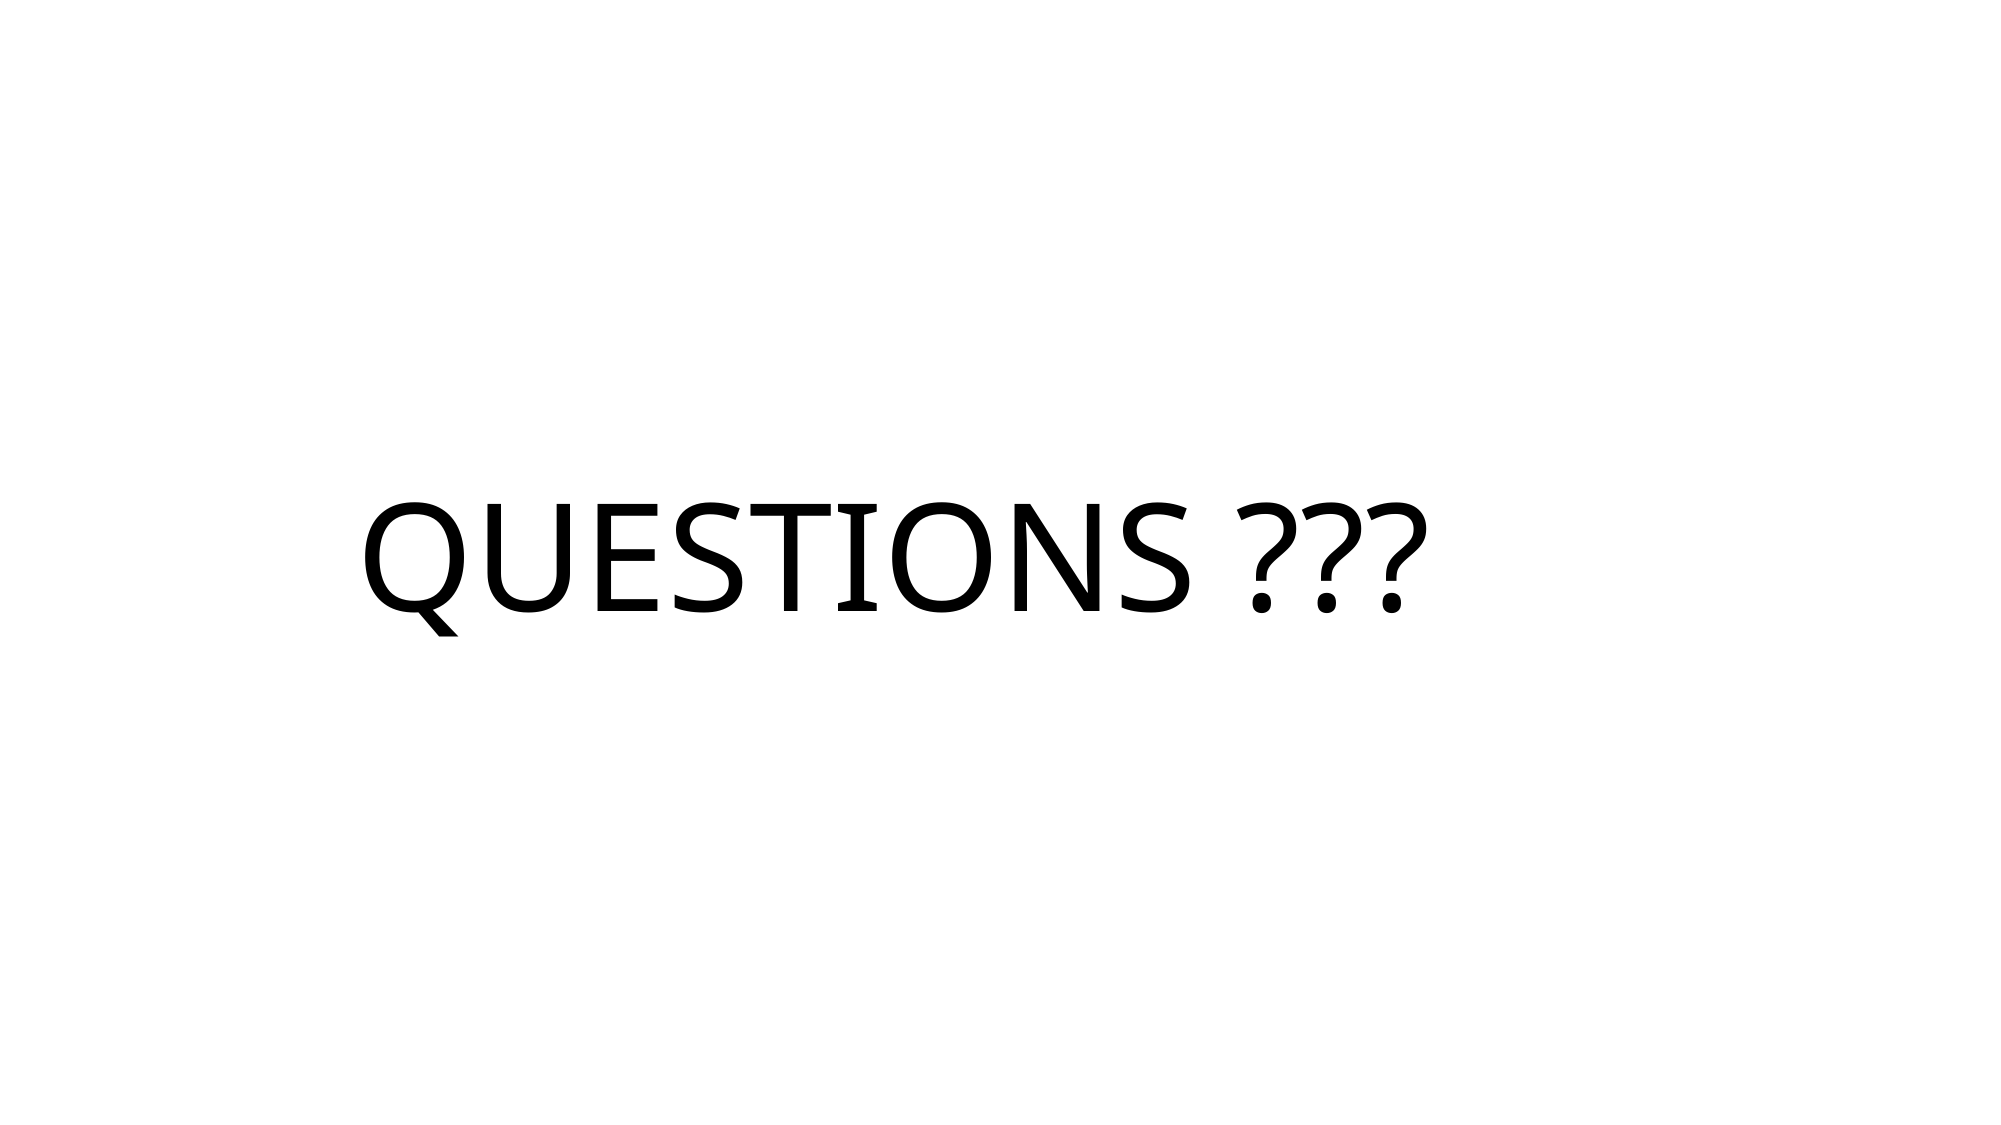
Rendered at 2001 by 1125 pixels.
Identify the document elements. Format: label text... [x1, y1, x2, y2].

text_box QUESTIONS ??? [342, 453, 1877, 649]
